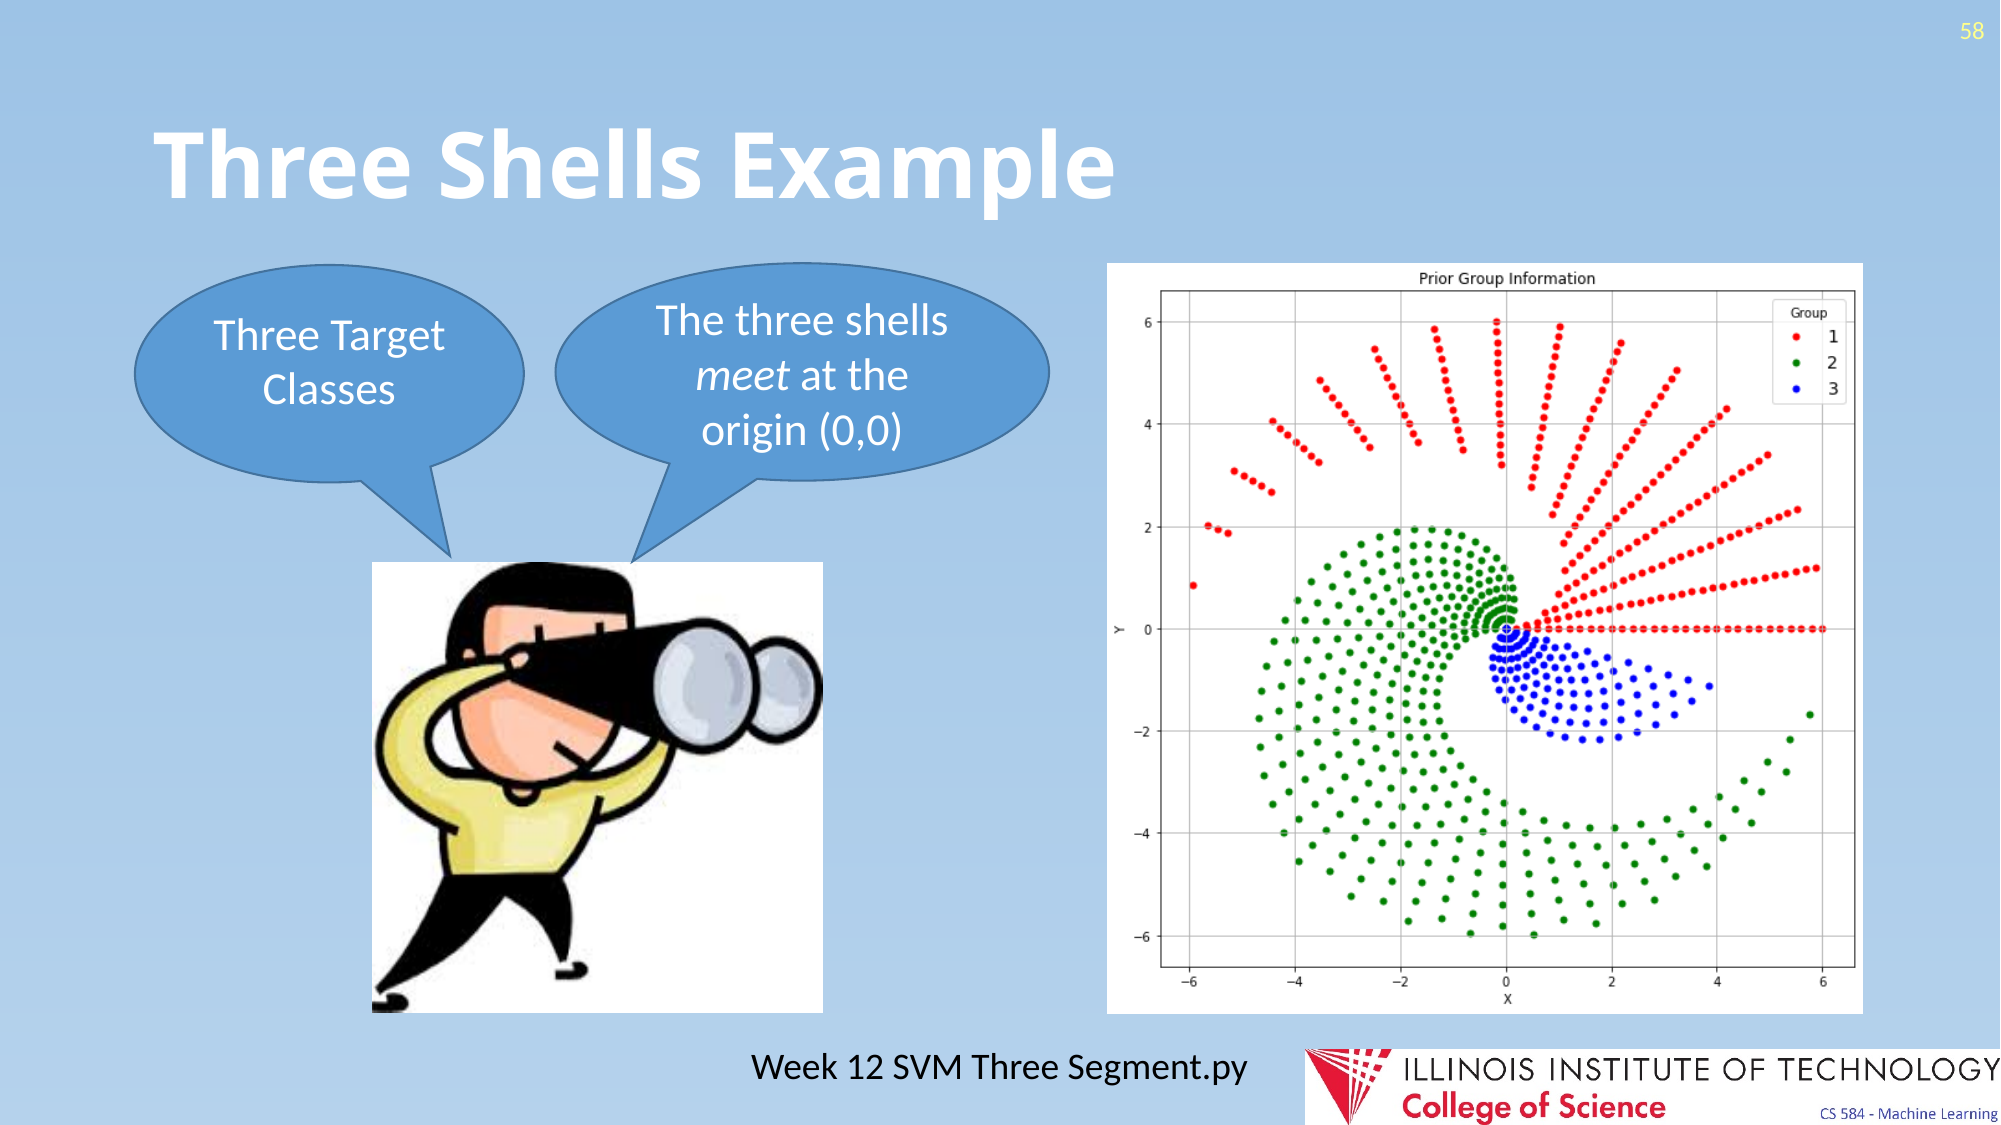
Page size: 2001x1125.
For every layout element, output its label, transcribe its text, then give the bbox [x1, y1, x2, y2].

title Three Shells Example [137, 59, 1863, 278]
slide_number 58 [1550, 0, 2000, 60]
text_box The three shells meet at the origin (0,0) [554, 262, 1051, 562]
text_box Three Target Classes [133, 263, 525, 559]
text_box Week 12 SVM Three Segment.py [736, 1034, 1264, 1095]
picture [1107, 263, 1863, 1014]
picture [372, 562, 823, 1013]
picture [1305, 1049, 2000, 1125]
